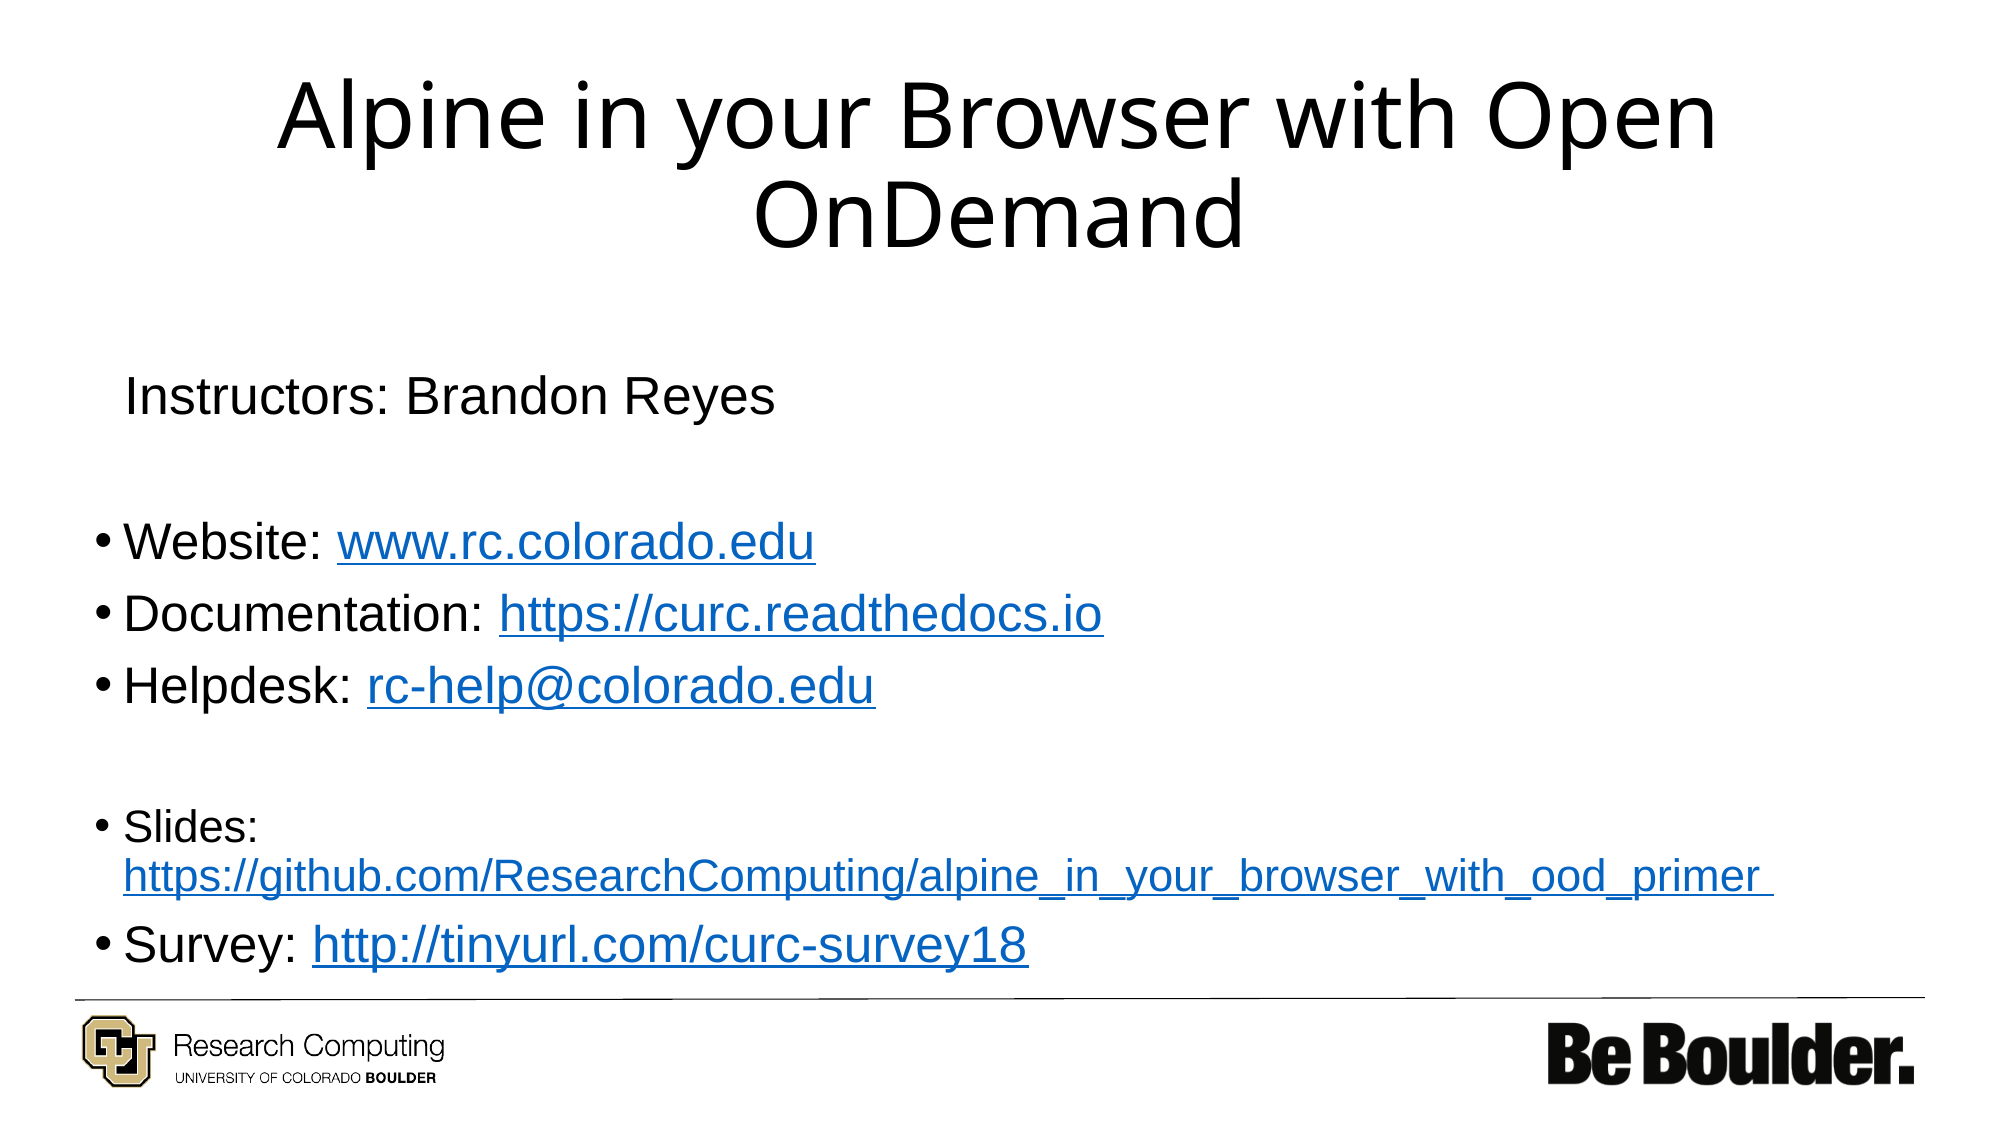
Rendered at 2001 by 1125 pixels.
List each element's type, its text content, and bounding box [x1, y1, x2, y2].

picture [1524, 1015, 1938, 1088]
title Alpine in your Browser with Open OnDemand [137, 59, 1863, 278]
list Instructors: Brandon Reyes Website: www.rc.colorado.edu Documentation: https://curc.readthedocs.io Helpdesk: rc-help@colorado.edu Slides: https://github.com/ResearchComputing/alpine_in_your_browser_with_ood_primer Survey: http://tinyurl.com/curc-survey18 [79, 299, 1863, 983]
picture [81, 1015, 444, 1088]
